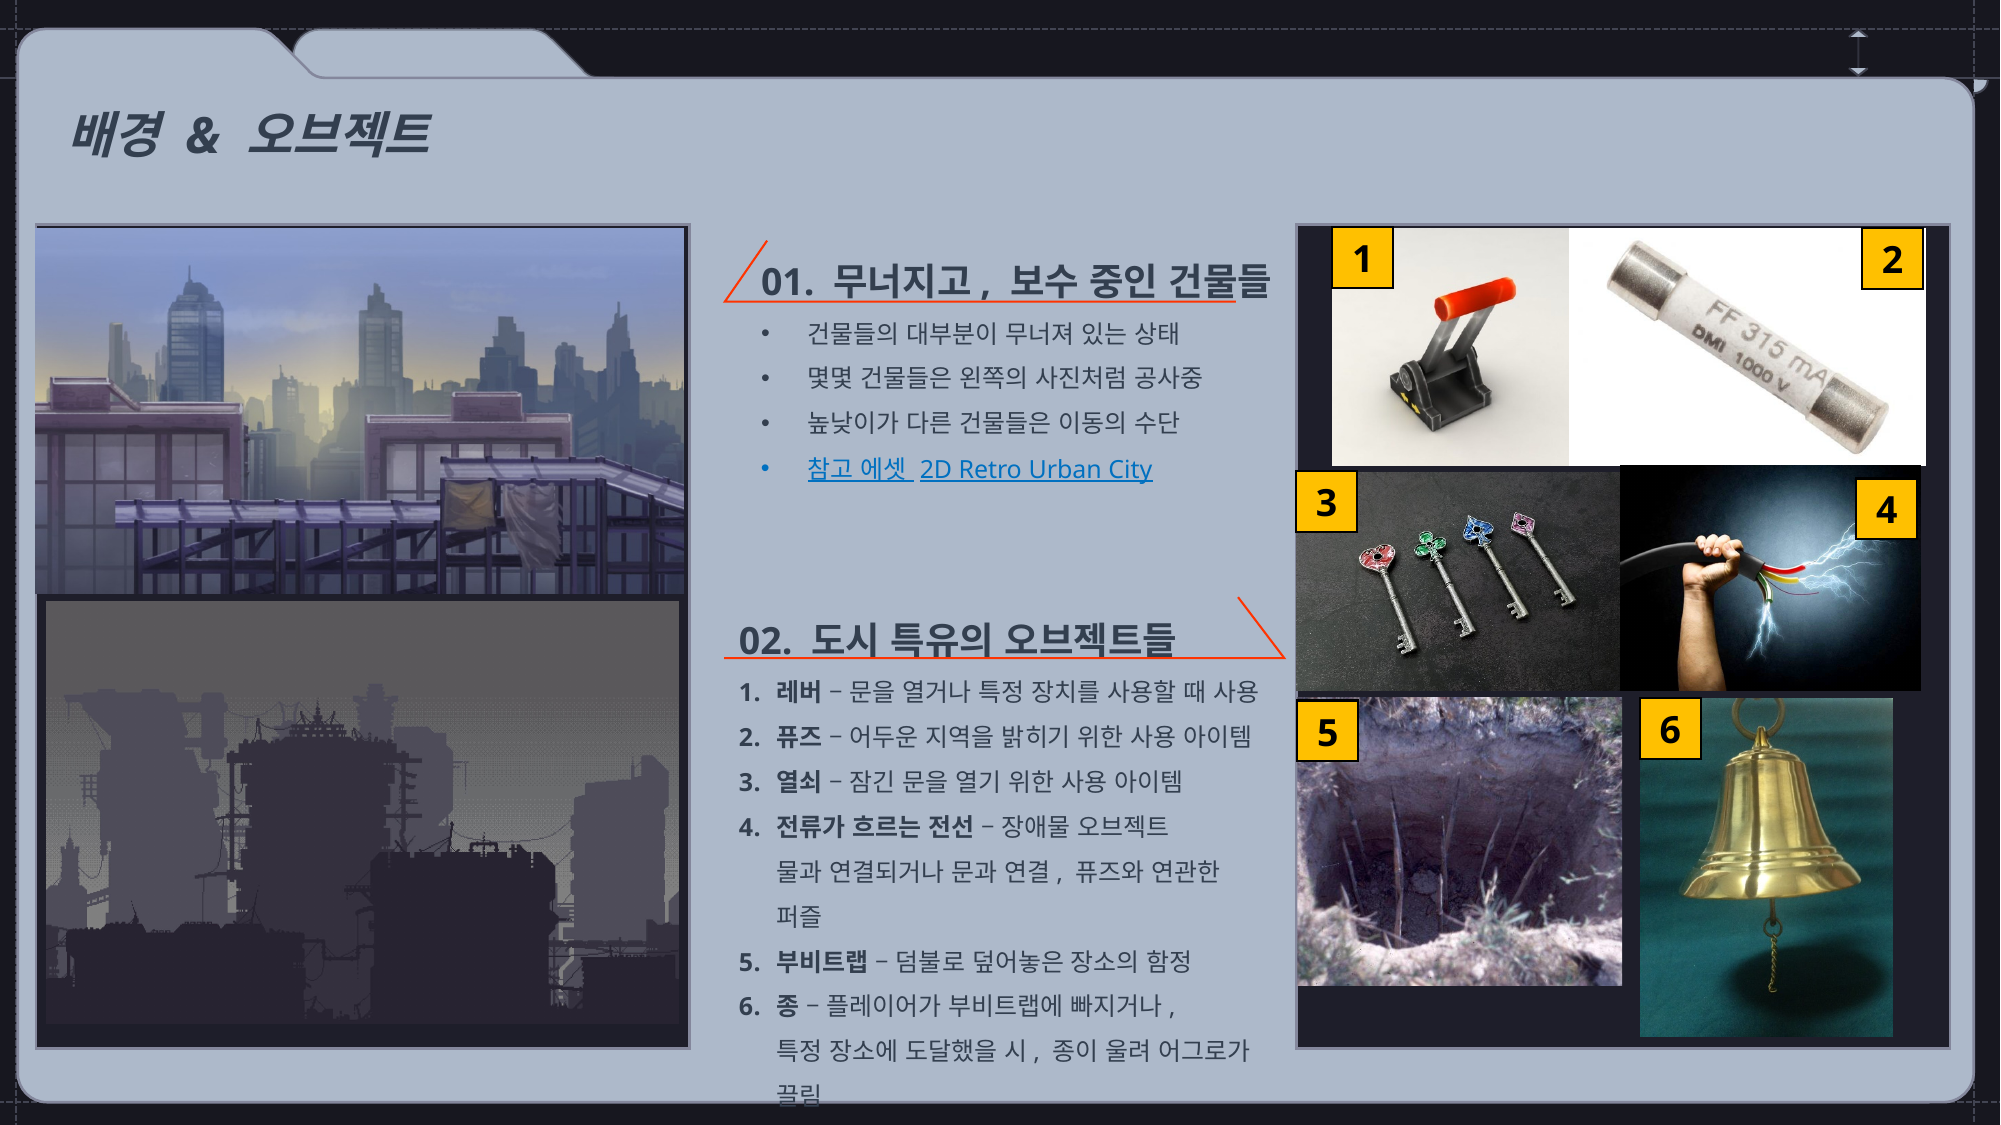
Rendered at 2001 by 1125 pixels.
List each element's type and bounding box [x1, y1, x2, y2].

picture [1639, 698, 1893, 1037]
picture [1297, 697, 1623, 986]
text_box [0, 0, 2000, 1125]
picture [35, 228, 684, 594]
picture [1296, 228, 1926, 691]
picture [46, 601, 679, 1024]
